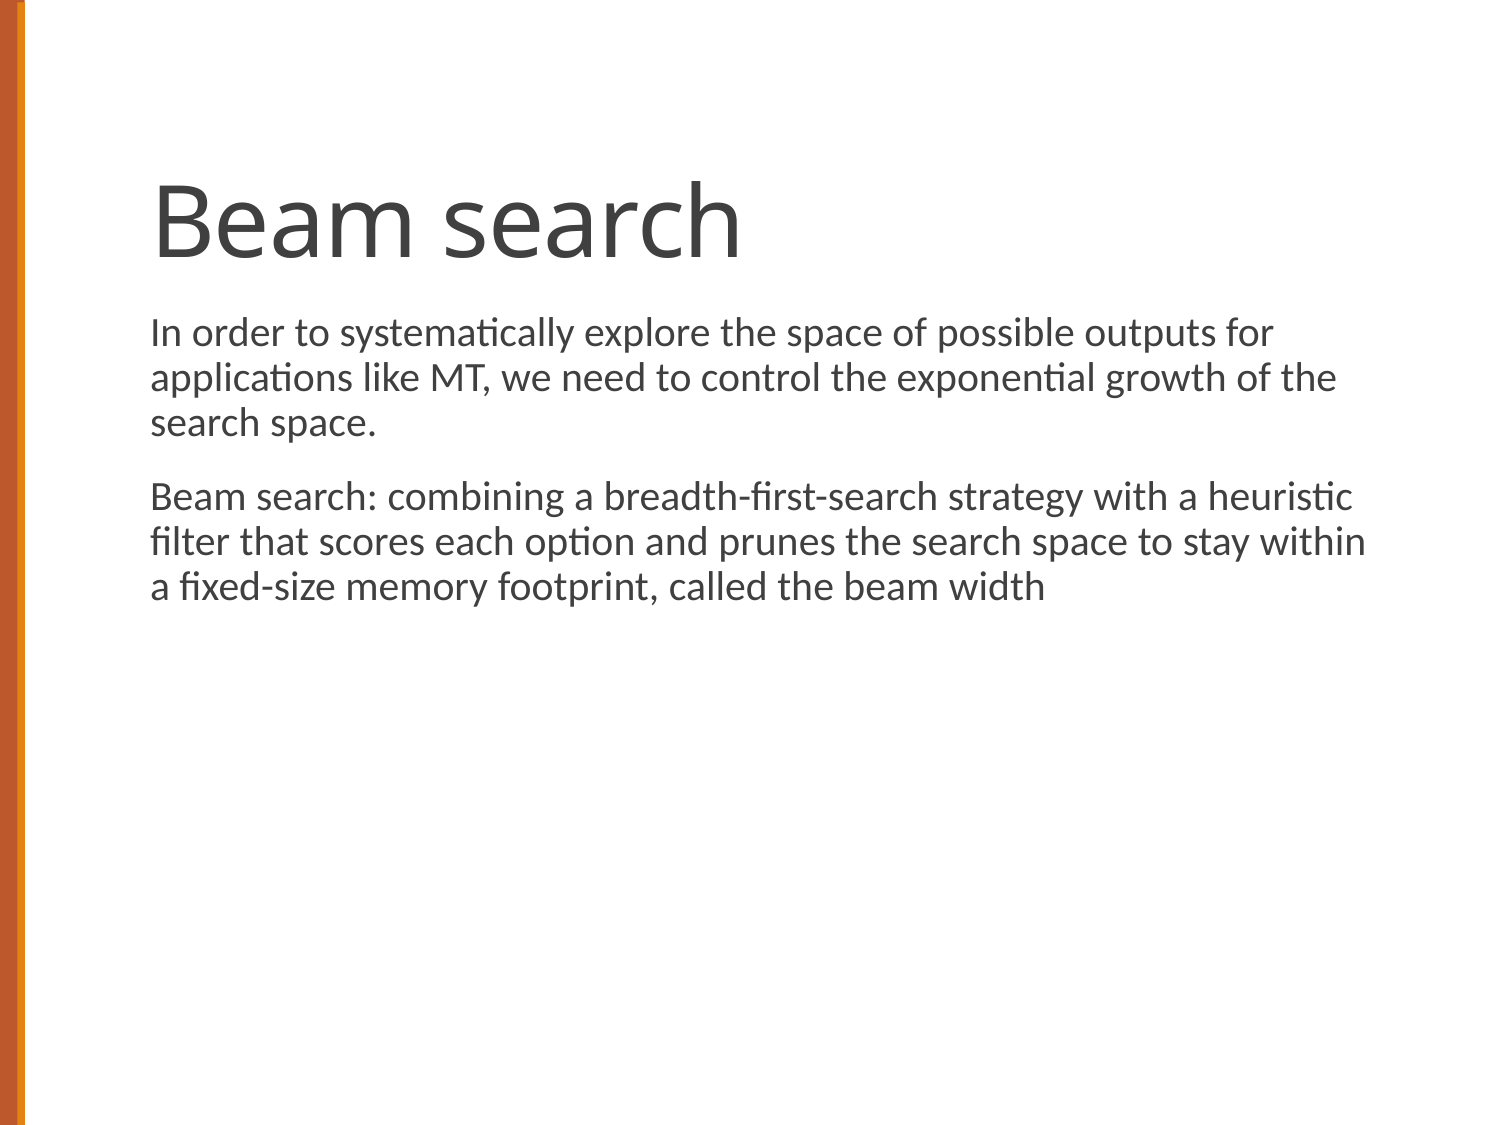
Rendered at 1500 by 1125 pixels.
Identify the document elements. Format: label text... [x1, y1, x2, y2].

title Beam search [135, 47, 1373, 285]
list In order to systematically explore the space of possible outputs for applications like MT, we need to control the exponential growth of the search space. Beam search: combining a breadth-first-search strategy with a heuristic filter that scores each option and prunes the search space to stay within a fixed-size memory footprint, called the beam width [135, 302, 1373, 963]
